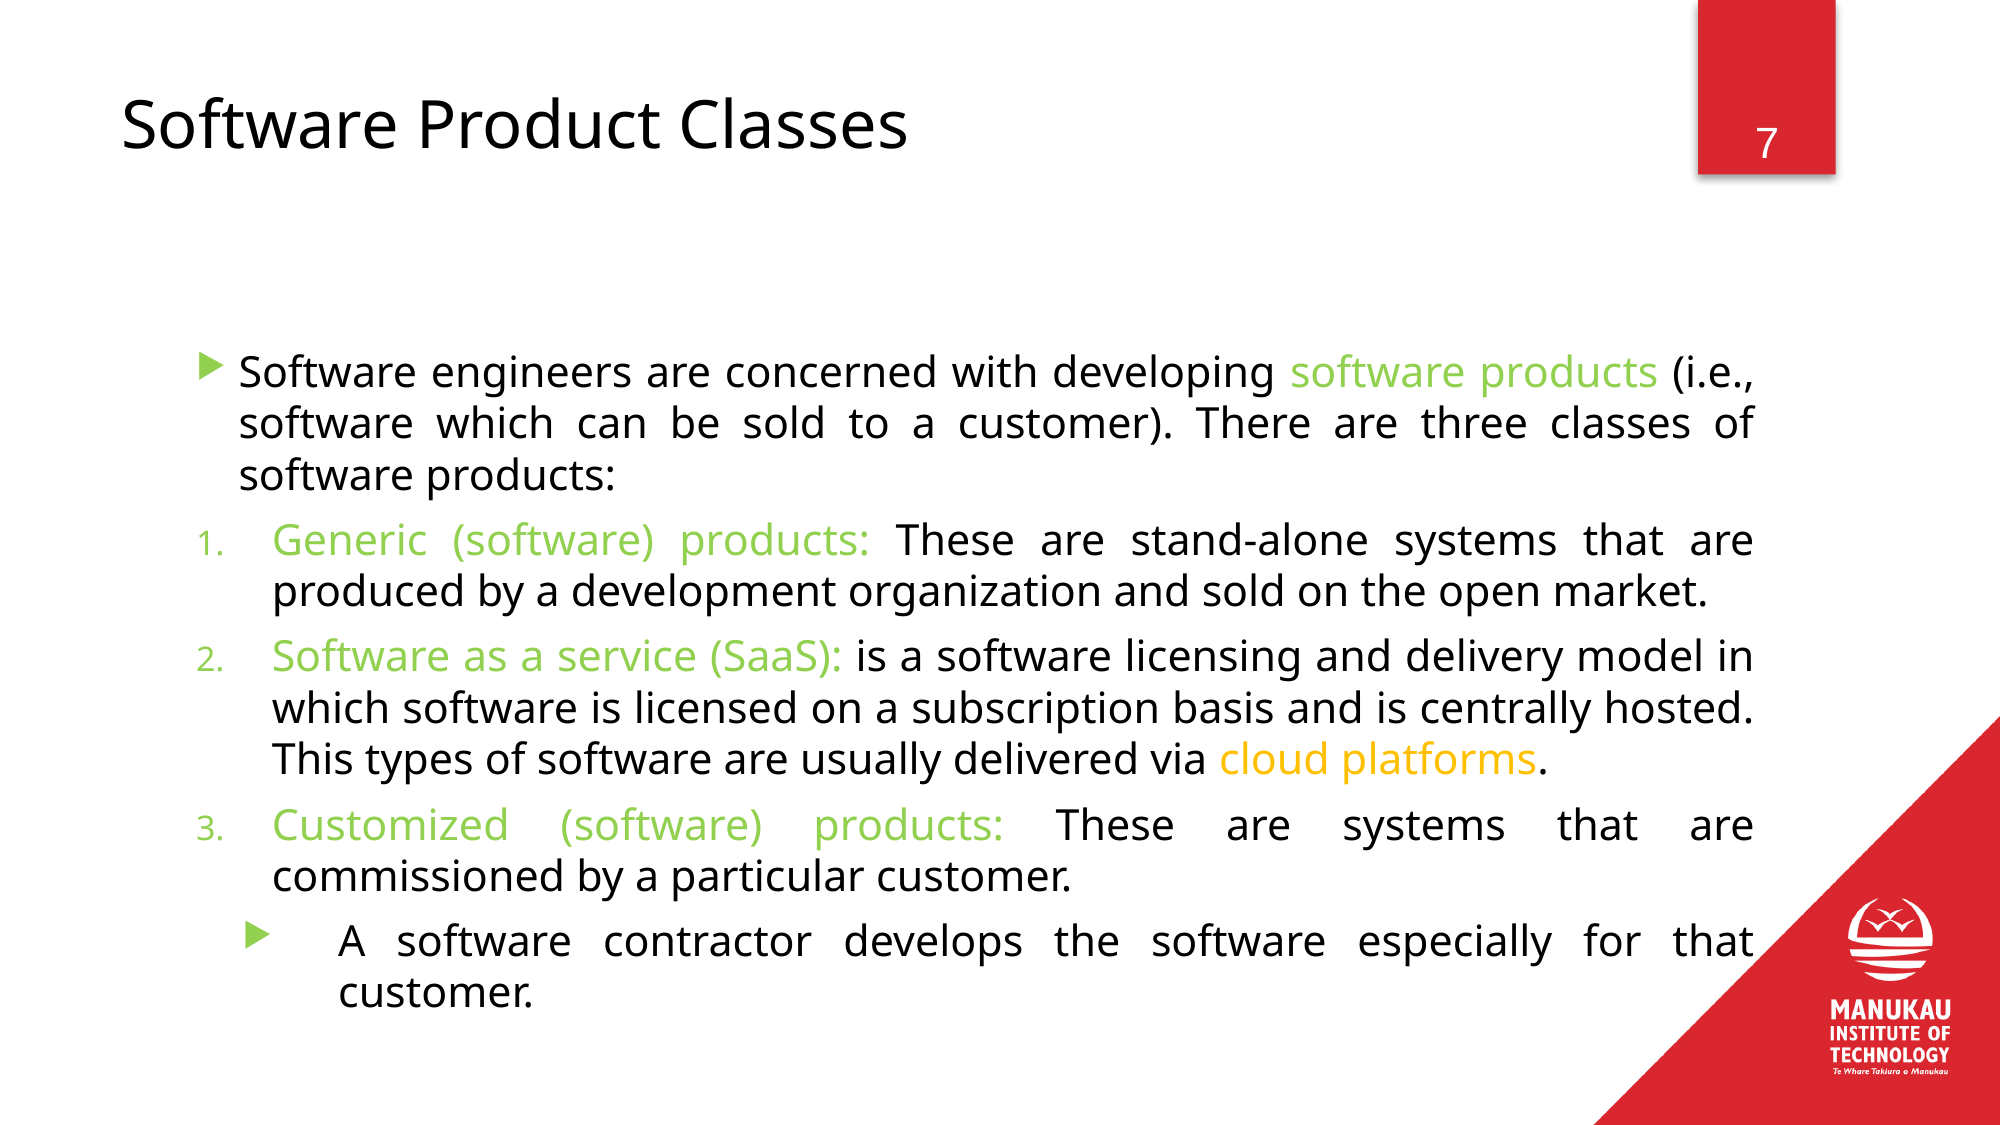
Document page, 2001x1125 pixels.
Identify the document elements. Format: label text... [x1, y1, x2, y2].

list Software engineers are concerned with developing software products (i.e., software which can be sold to a customer). There are three classes of software products: Generic (software) products: These are stand-alone systems that are produced by a development organization and sold on the open market. Software as a service (SaaS): is a software licensing and delivery model in which software is licensed on a subscription basis and is centrally hosted. This types of software are usually delivered via cloud platforms. Customized (software) products: These are systems that are commissioned by a particular customer. A software contractor develops the software especially for that customer. [181, 336, 1770, 1025]
title Software Product Classes [106, 74, 1649, 304]
picture [1593, 715, 2000, 1125]
slide_number 7 [1698, 0, 1836, 175]
